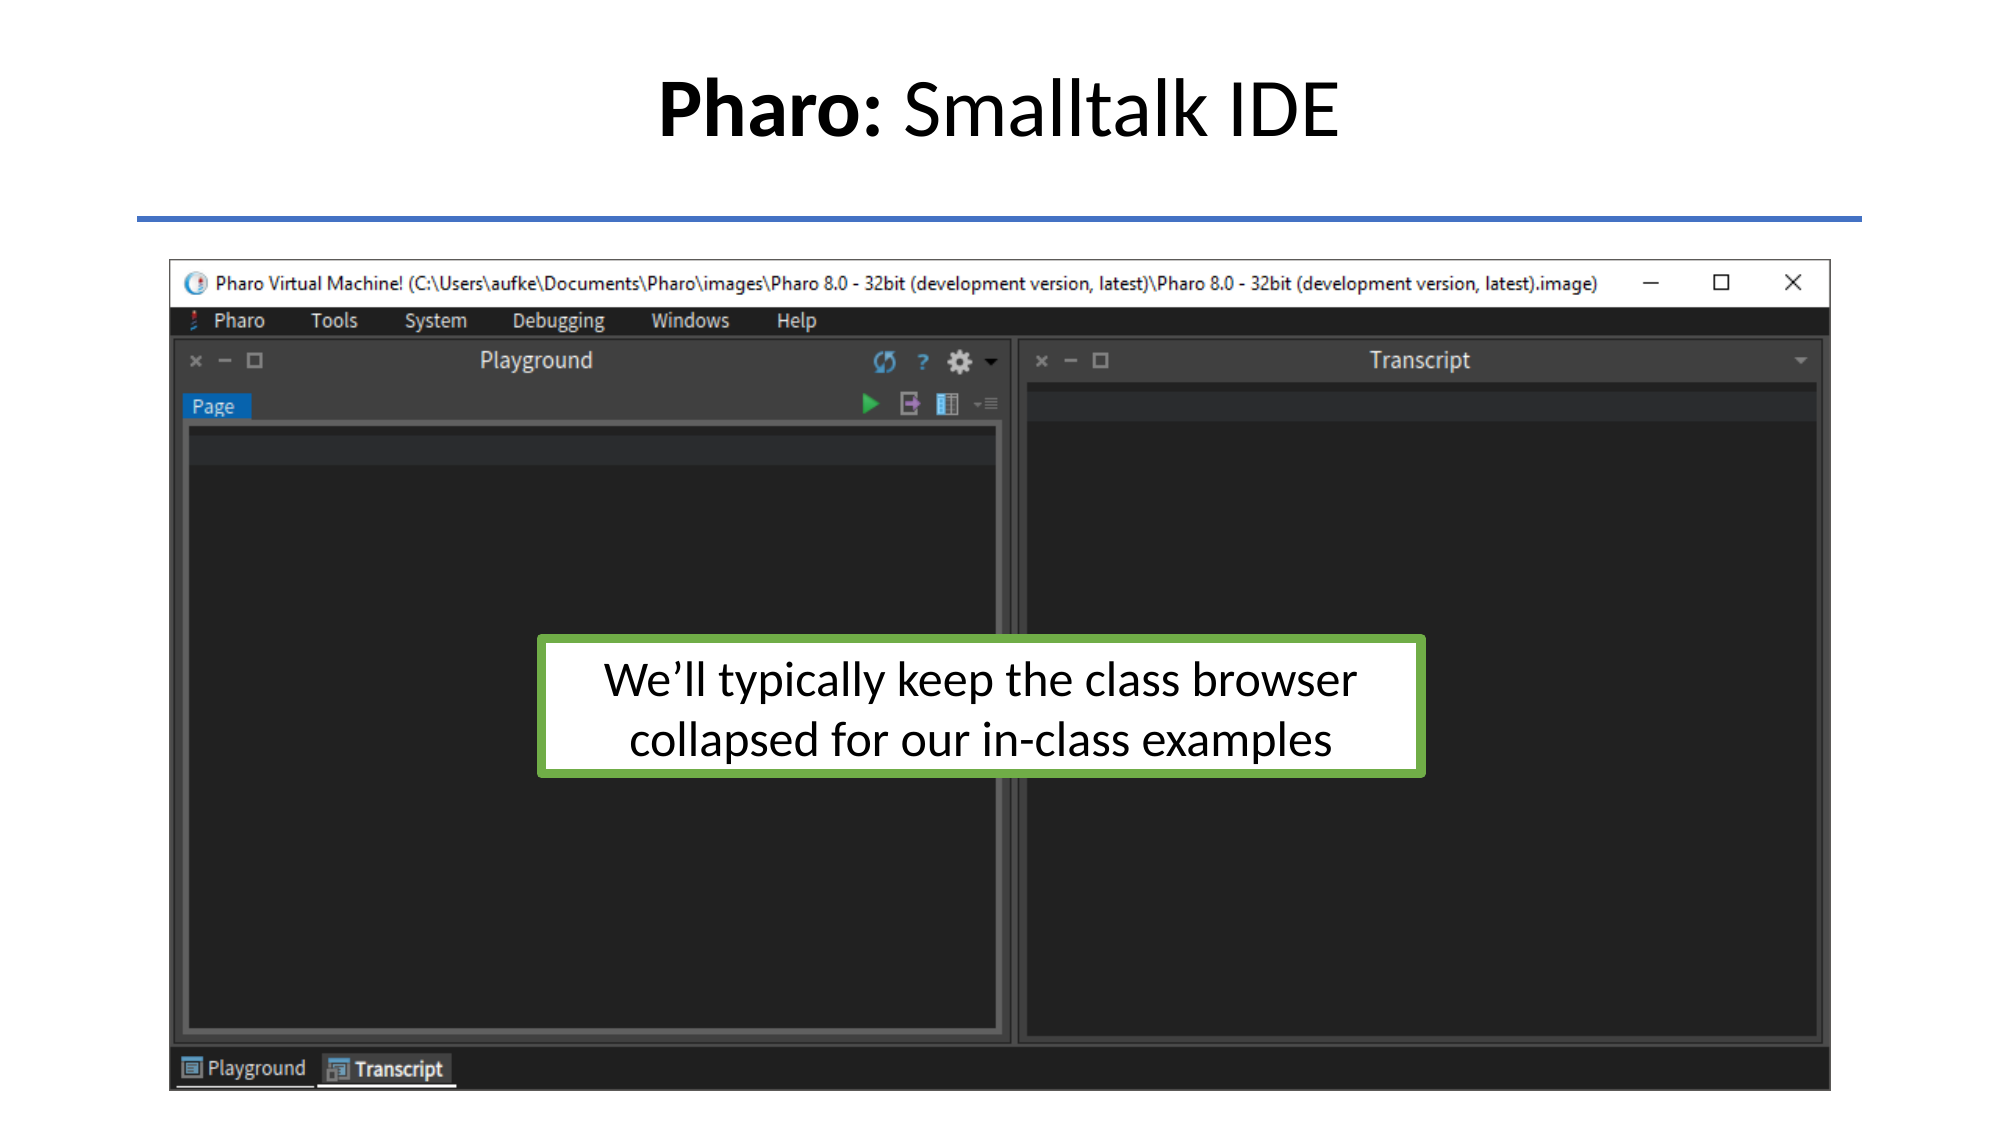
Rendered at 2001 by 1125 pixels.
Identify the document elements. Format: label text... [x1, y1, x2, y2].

text_box Pharo: Smalltalk IDE [137, 1, 1863, 218]
picture [169, 259, 1831, 1091]
